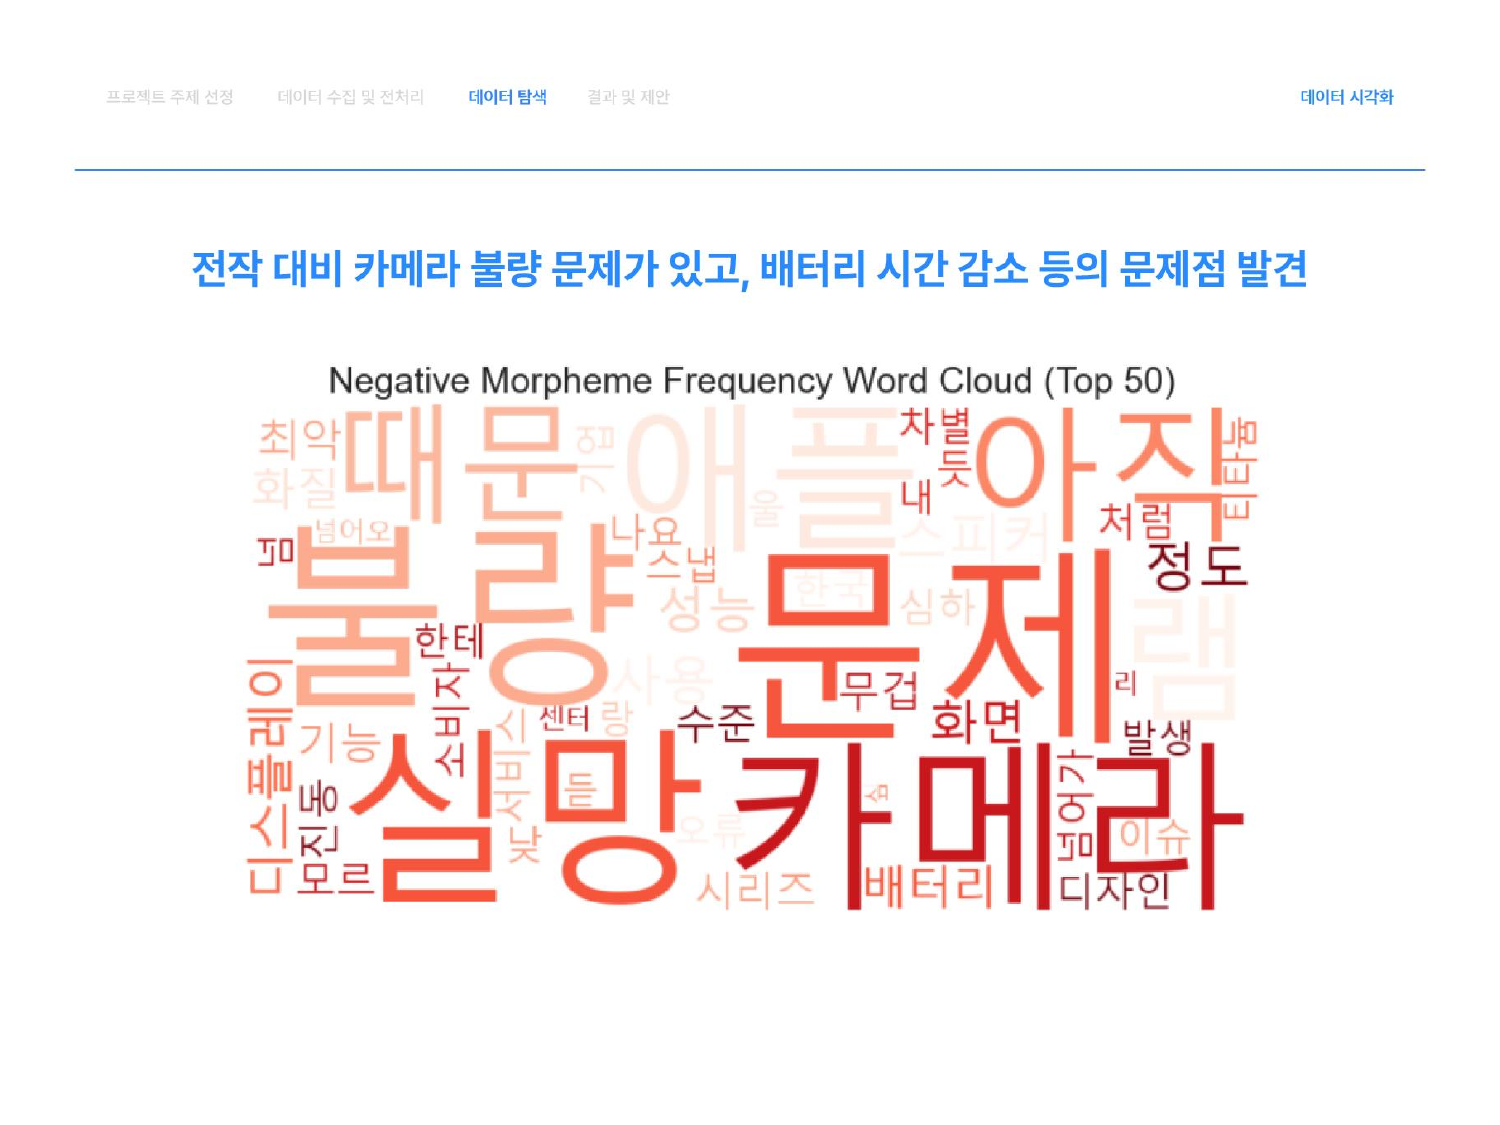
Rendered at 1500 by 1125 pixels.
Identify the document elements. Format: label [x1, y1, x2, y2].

picture [24, 24, 1476, 1051]
